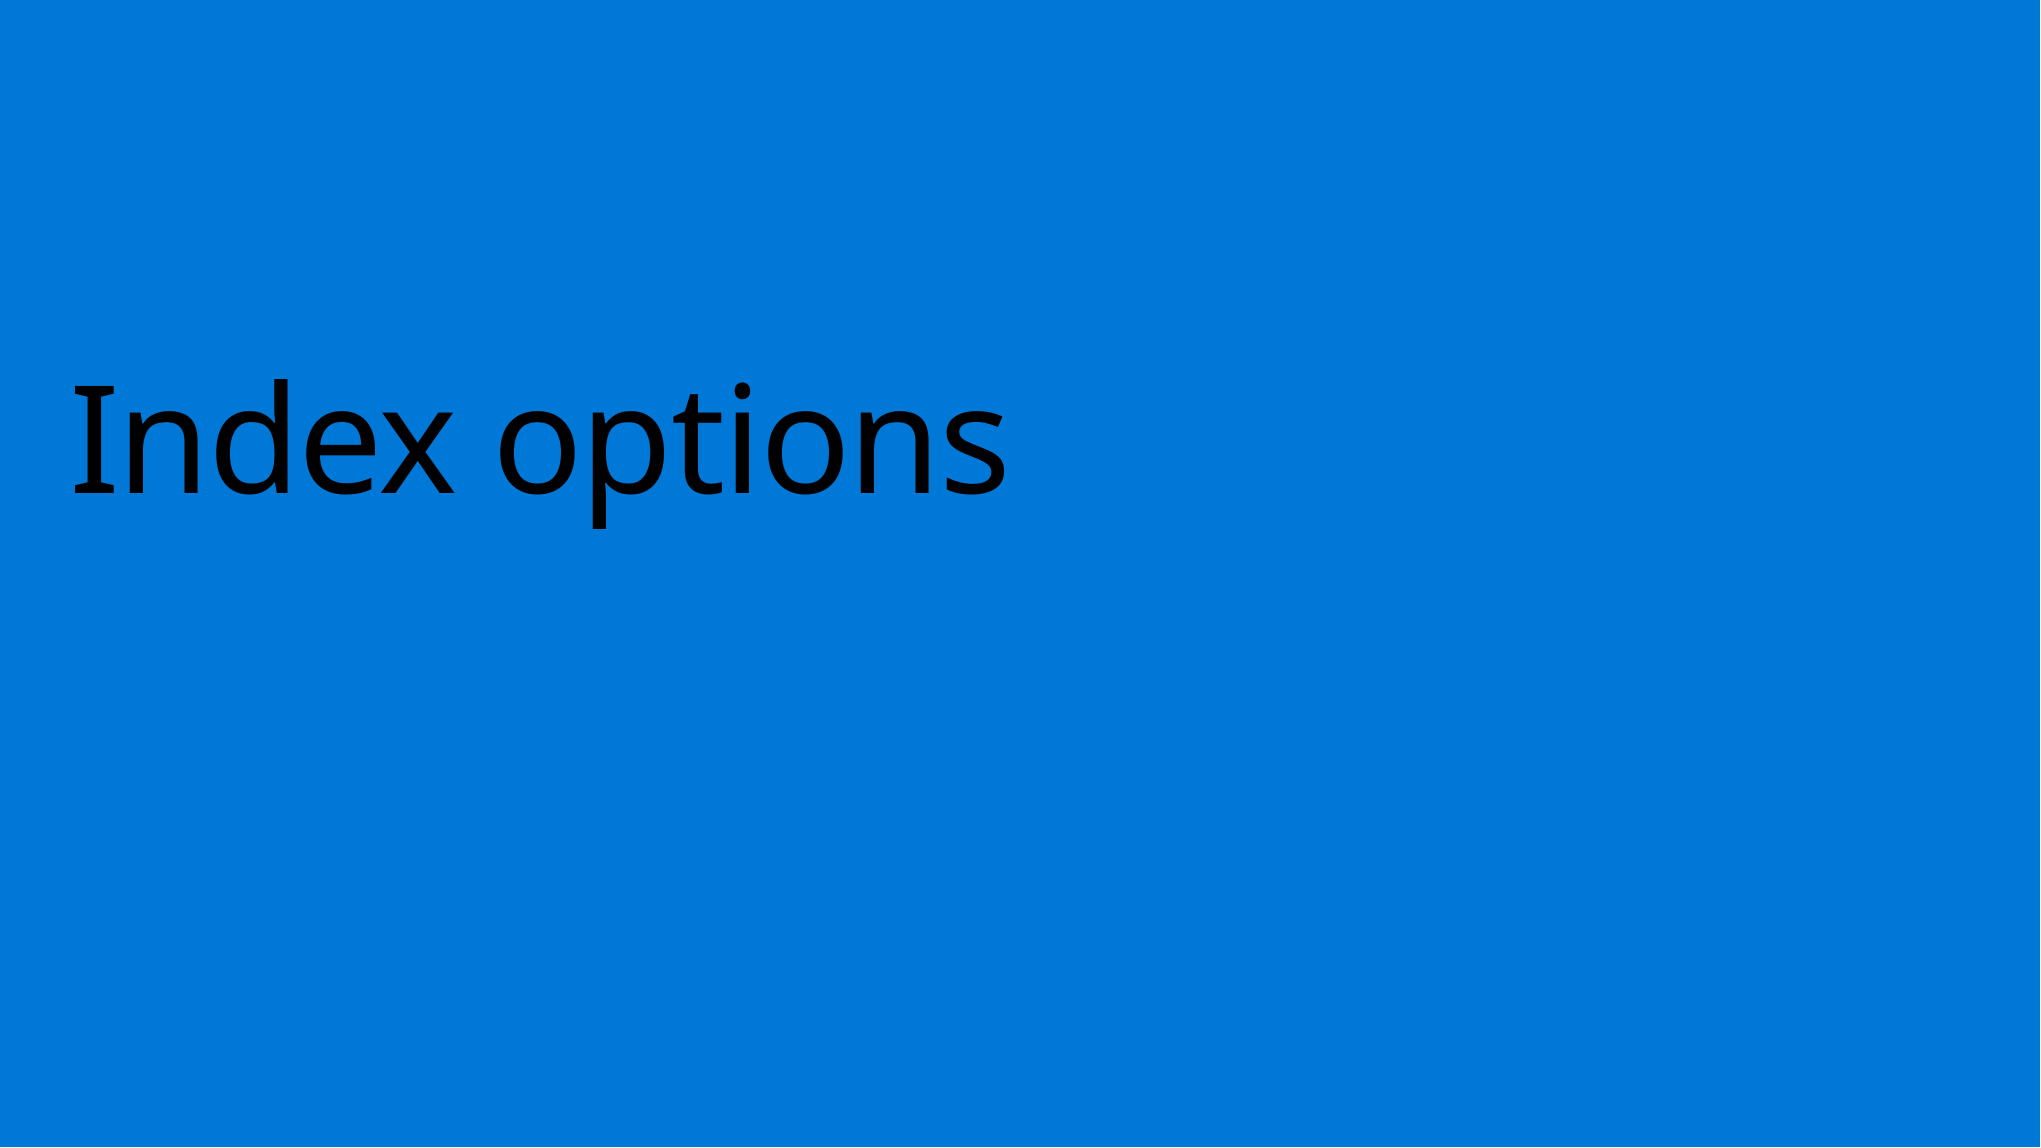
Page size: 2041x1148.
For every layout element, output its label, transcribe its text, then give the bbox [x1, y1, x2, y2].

title Index options [45, 348, 1995, 544]
